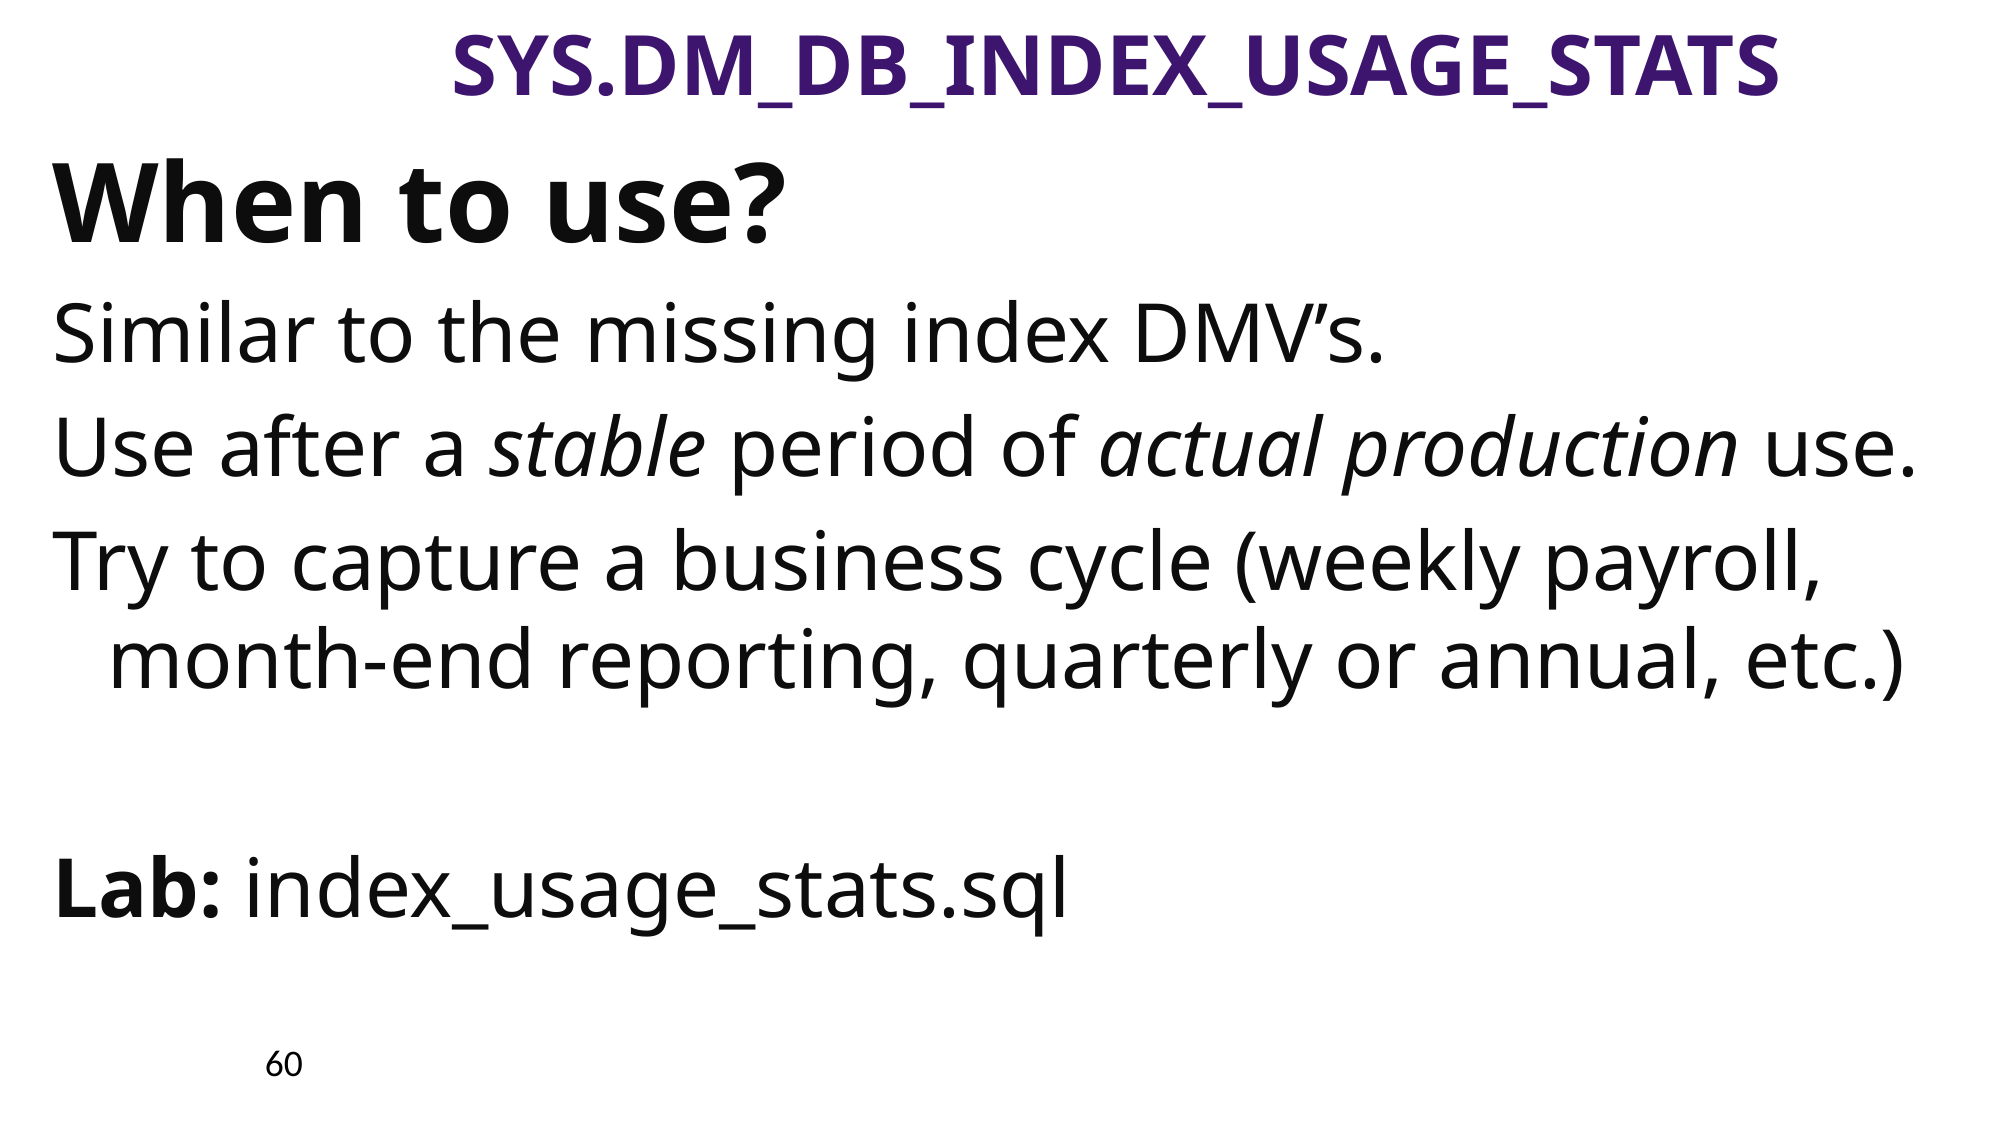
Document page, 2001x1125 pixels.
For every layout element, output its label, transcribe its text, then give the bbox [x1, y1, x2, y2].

title sys.dm_db_index_usage_stats [316, 0, 1917, 125]
list When to use? Similar to the missing index DMV’s. Use after a stable period of actual production use. Try to capture a business cycle (weekly payroll, month-end reporting, quarterly or annual, etc.) Lab: index_usage_stats.sql [37, 125, 1975, 1032]
slide_number 60 [249, 1031, 337, 1092]
